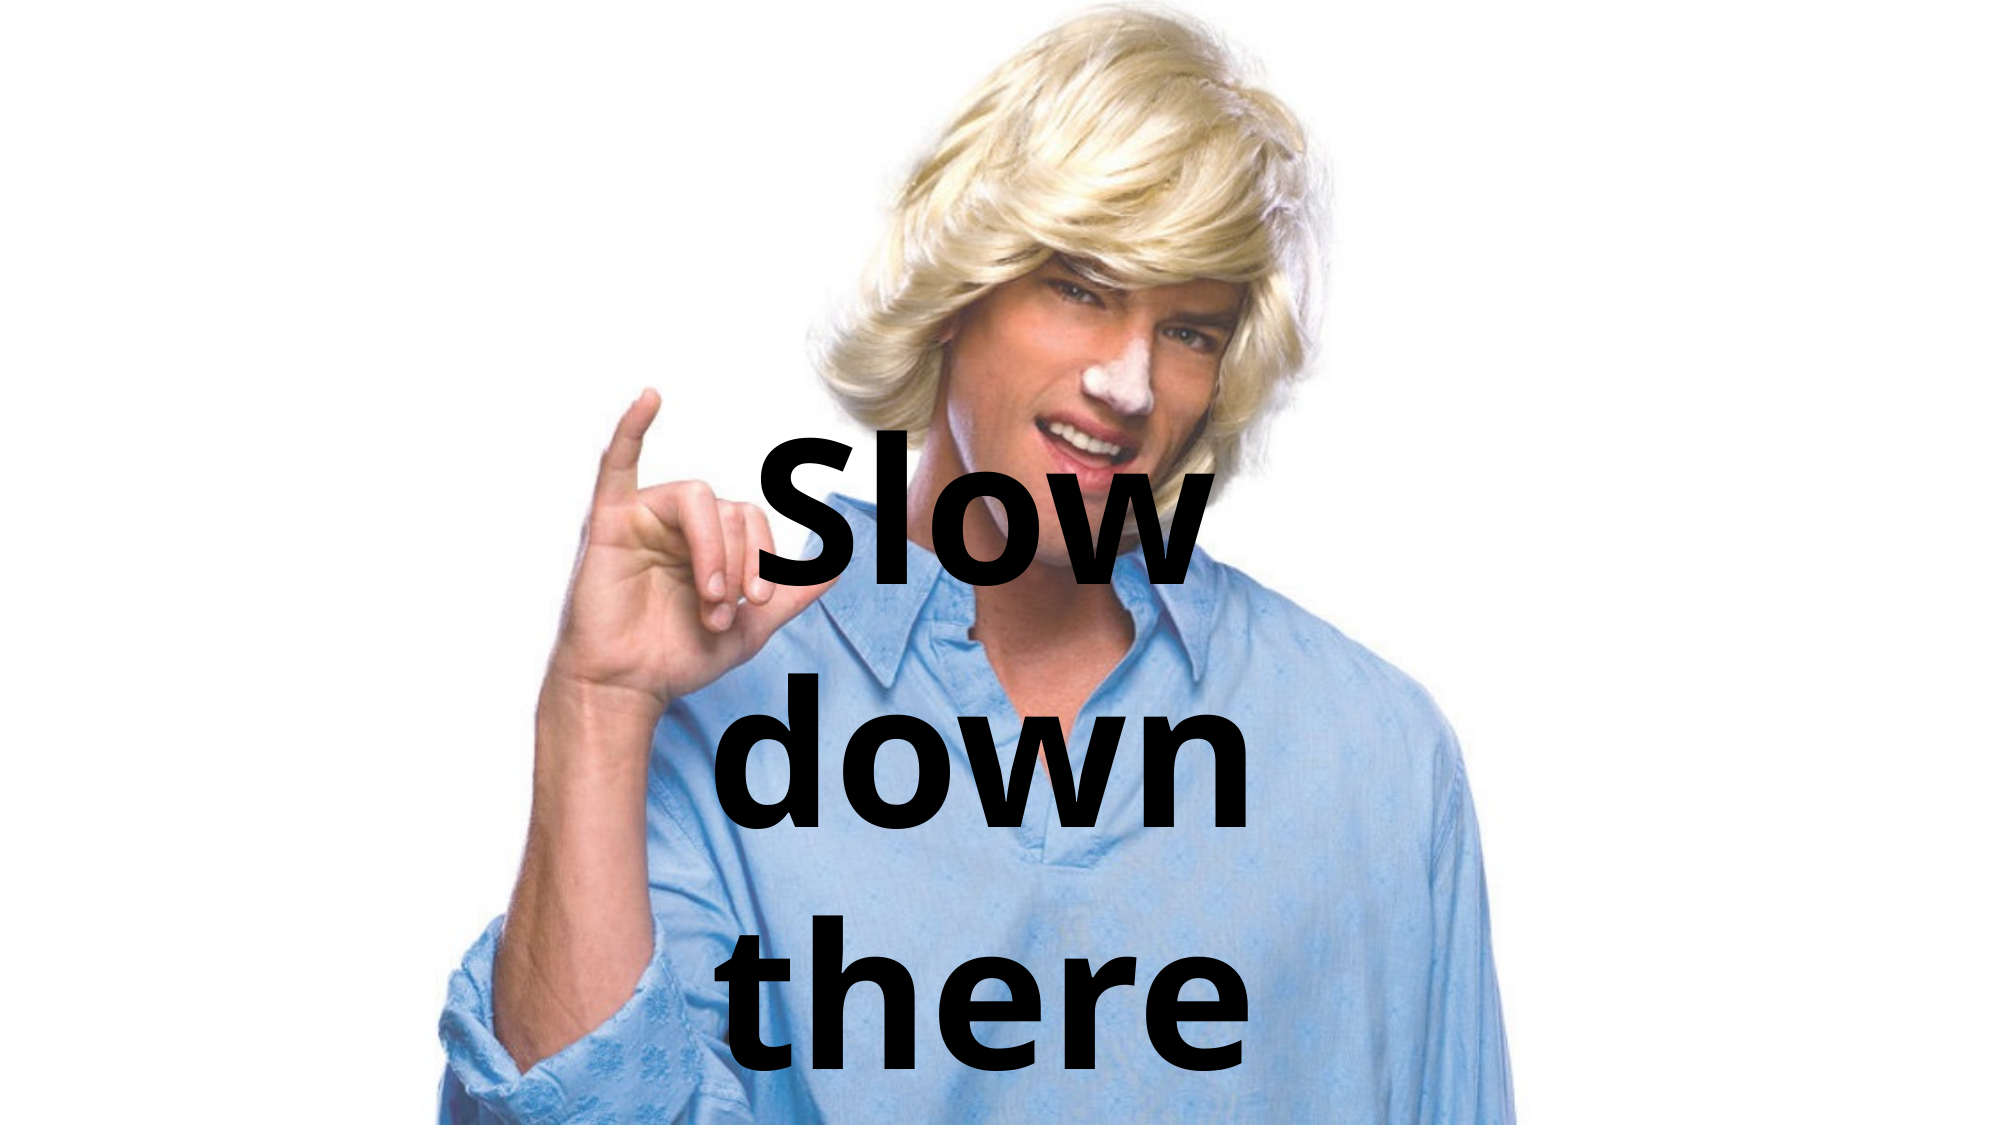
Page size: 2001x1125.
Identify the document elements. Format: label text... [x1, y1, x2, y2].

text_box Slow down there little dudes [440, 375, 1527, 1125]
text_box [420, 0, 1547, 1125]
